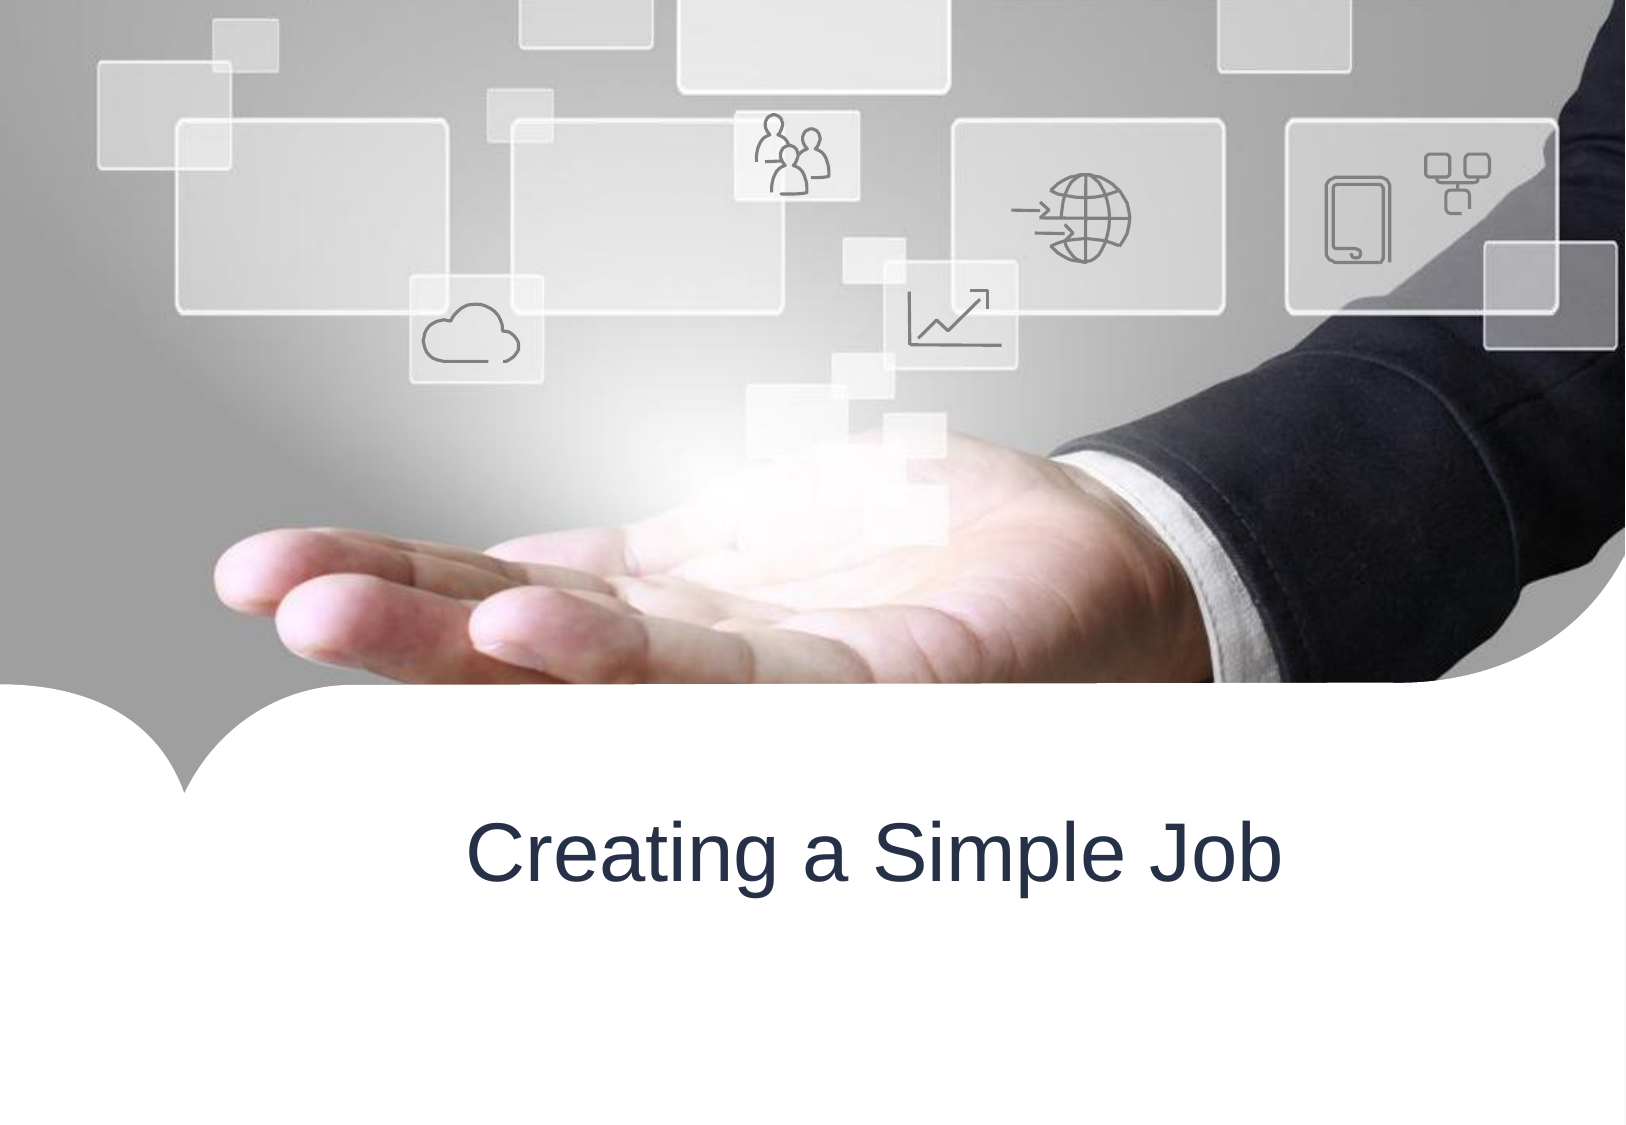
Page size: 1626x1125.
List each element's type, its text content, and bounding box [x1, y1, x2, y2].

picture [0, 0, 1625, 736]
title Creating a Simple Job [0, 736, 1625, 961]
